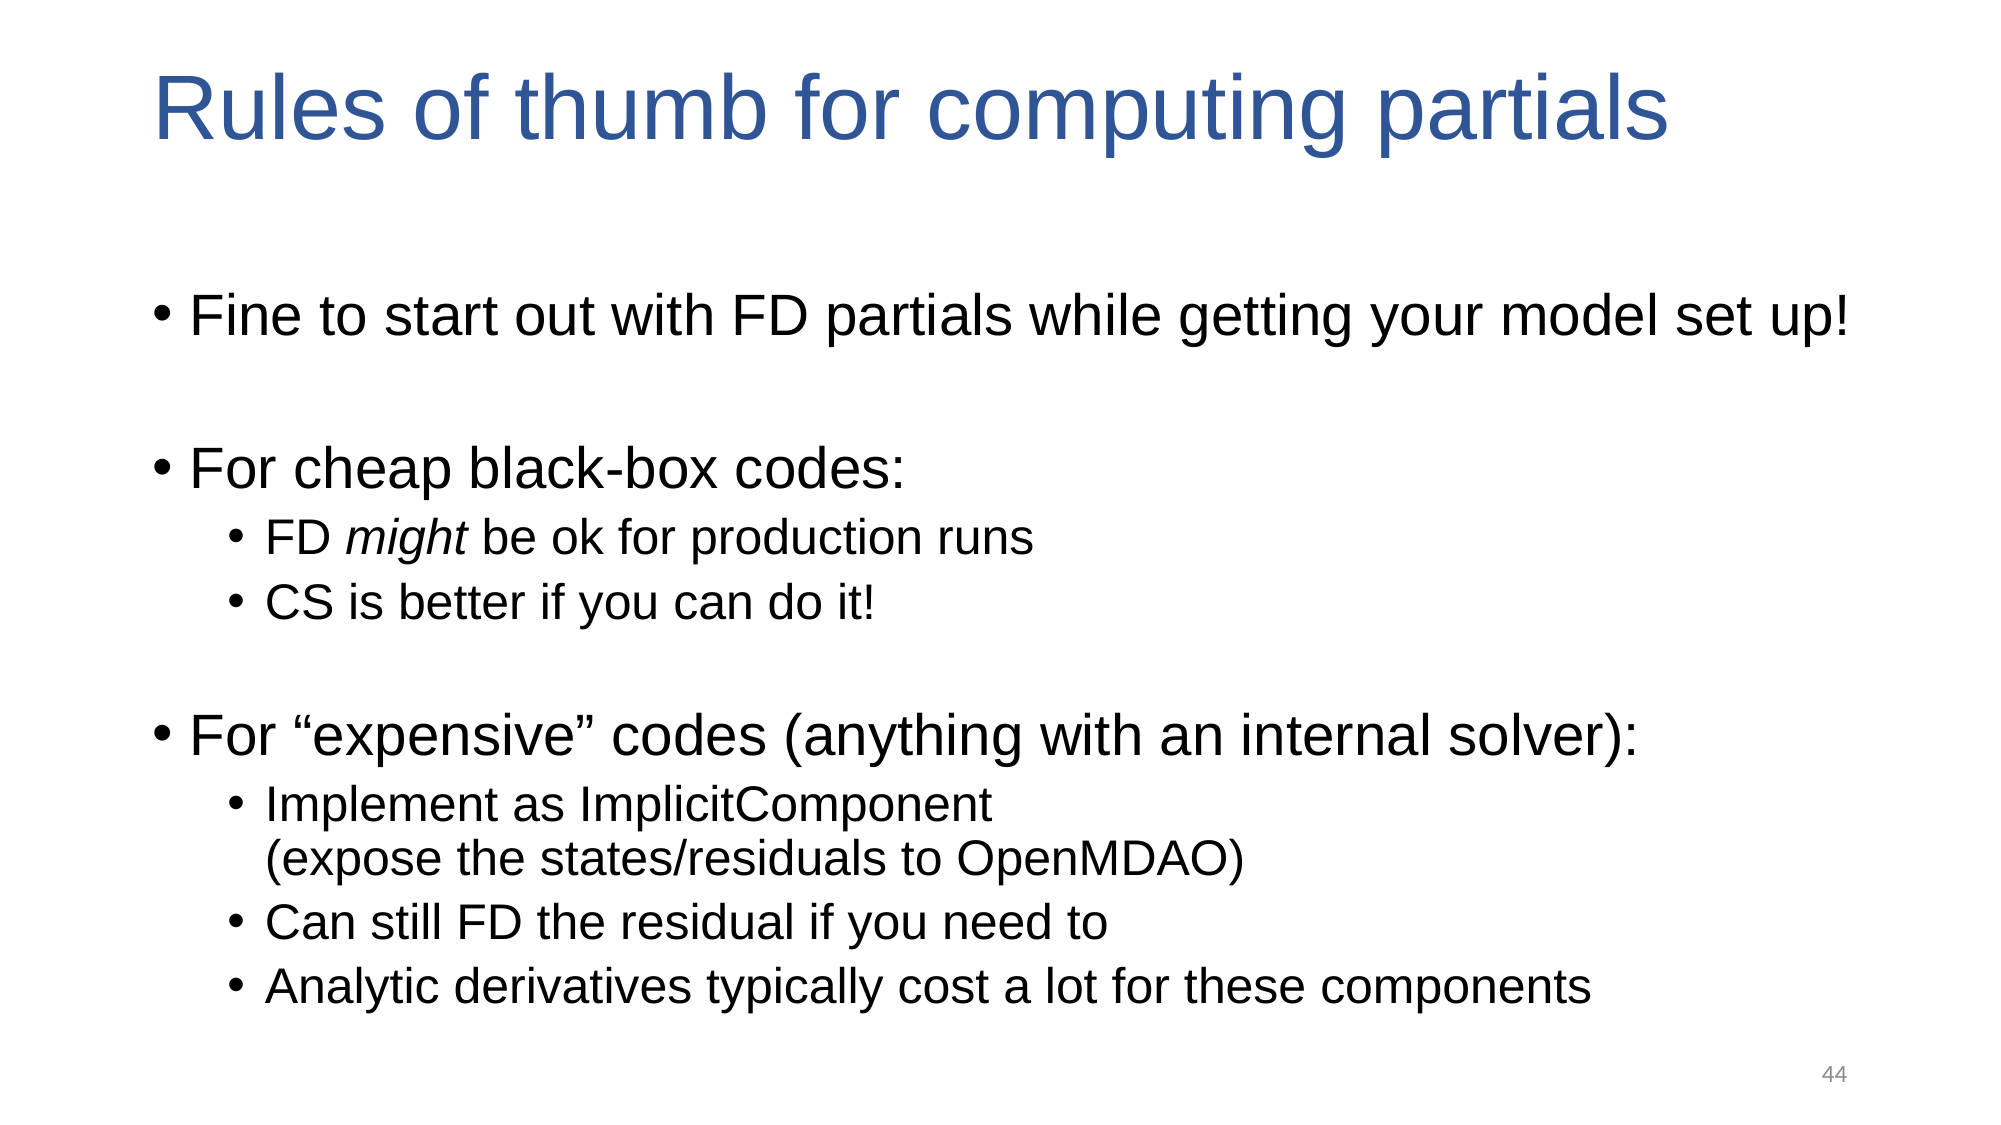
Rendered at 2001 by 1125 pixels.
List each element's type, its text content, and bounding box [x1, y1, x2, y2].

title Rules of thumb for computing partials [137, 22, 1863, 197]
list Fine to start out with FD partials while getting your model set up! For cheap black-box codes: FD might be ok for production runs CS is better if you can do it! For “expensive” codes (anything with an internal solver): Implement as ImplicitComponent (expose the states/residuals to OpenMDAO) Can still FD the residual if you need to Analytic derivatives typically cost a lot for these components [137, 277, 1916, 1082]
slide_number 44 [1412, 1042, 1863, 1103]
